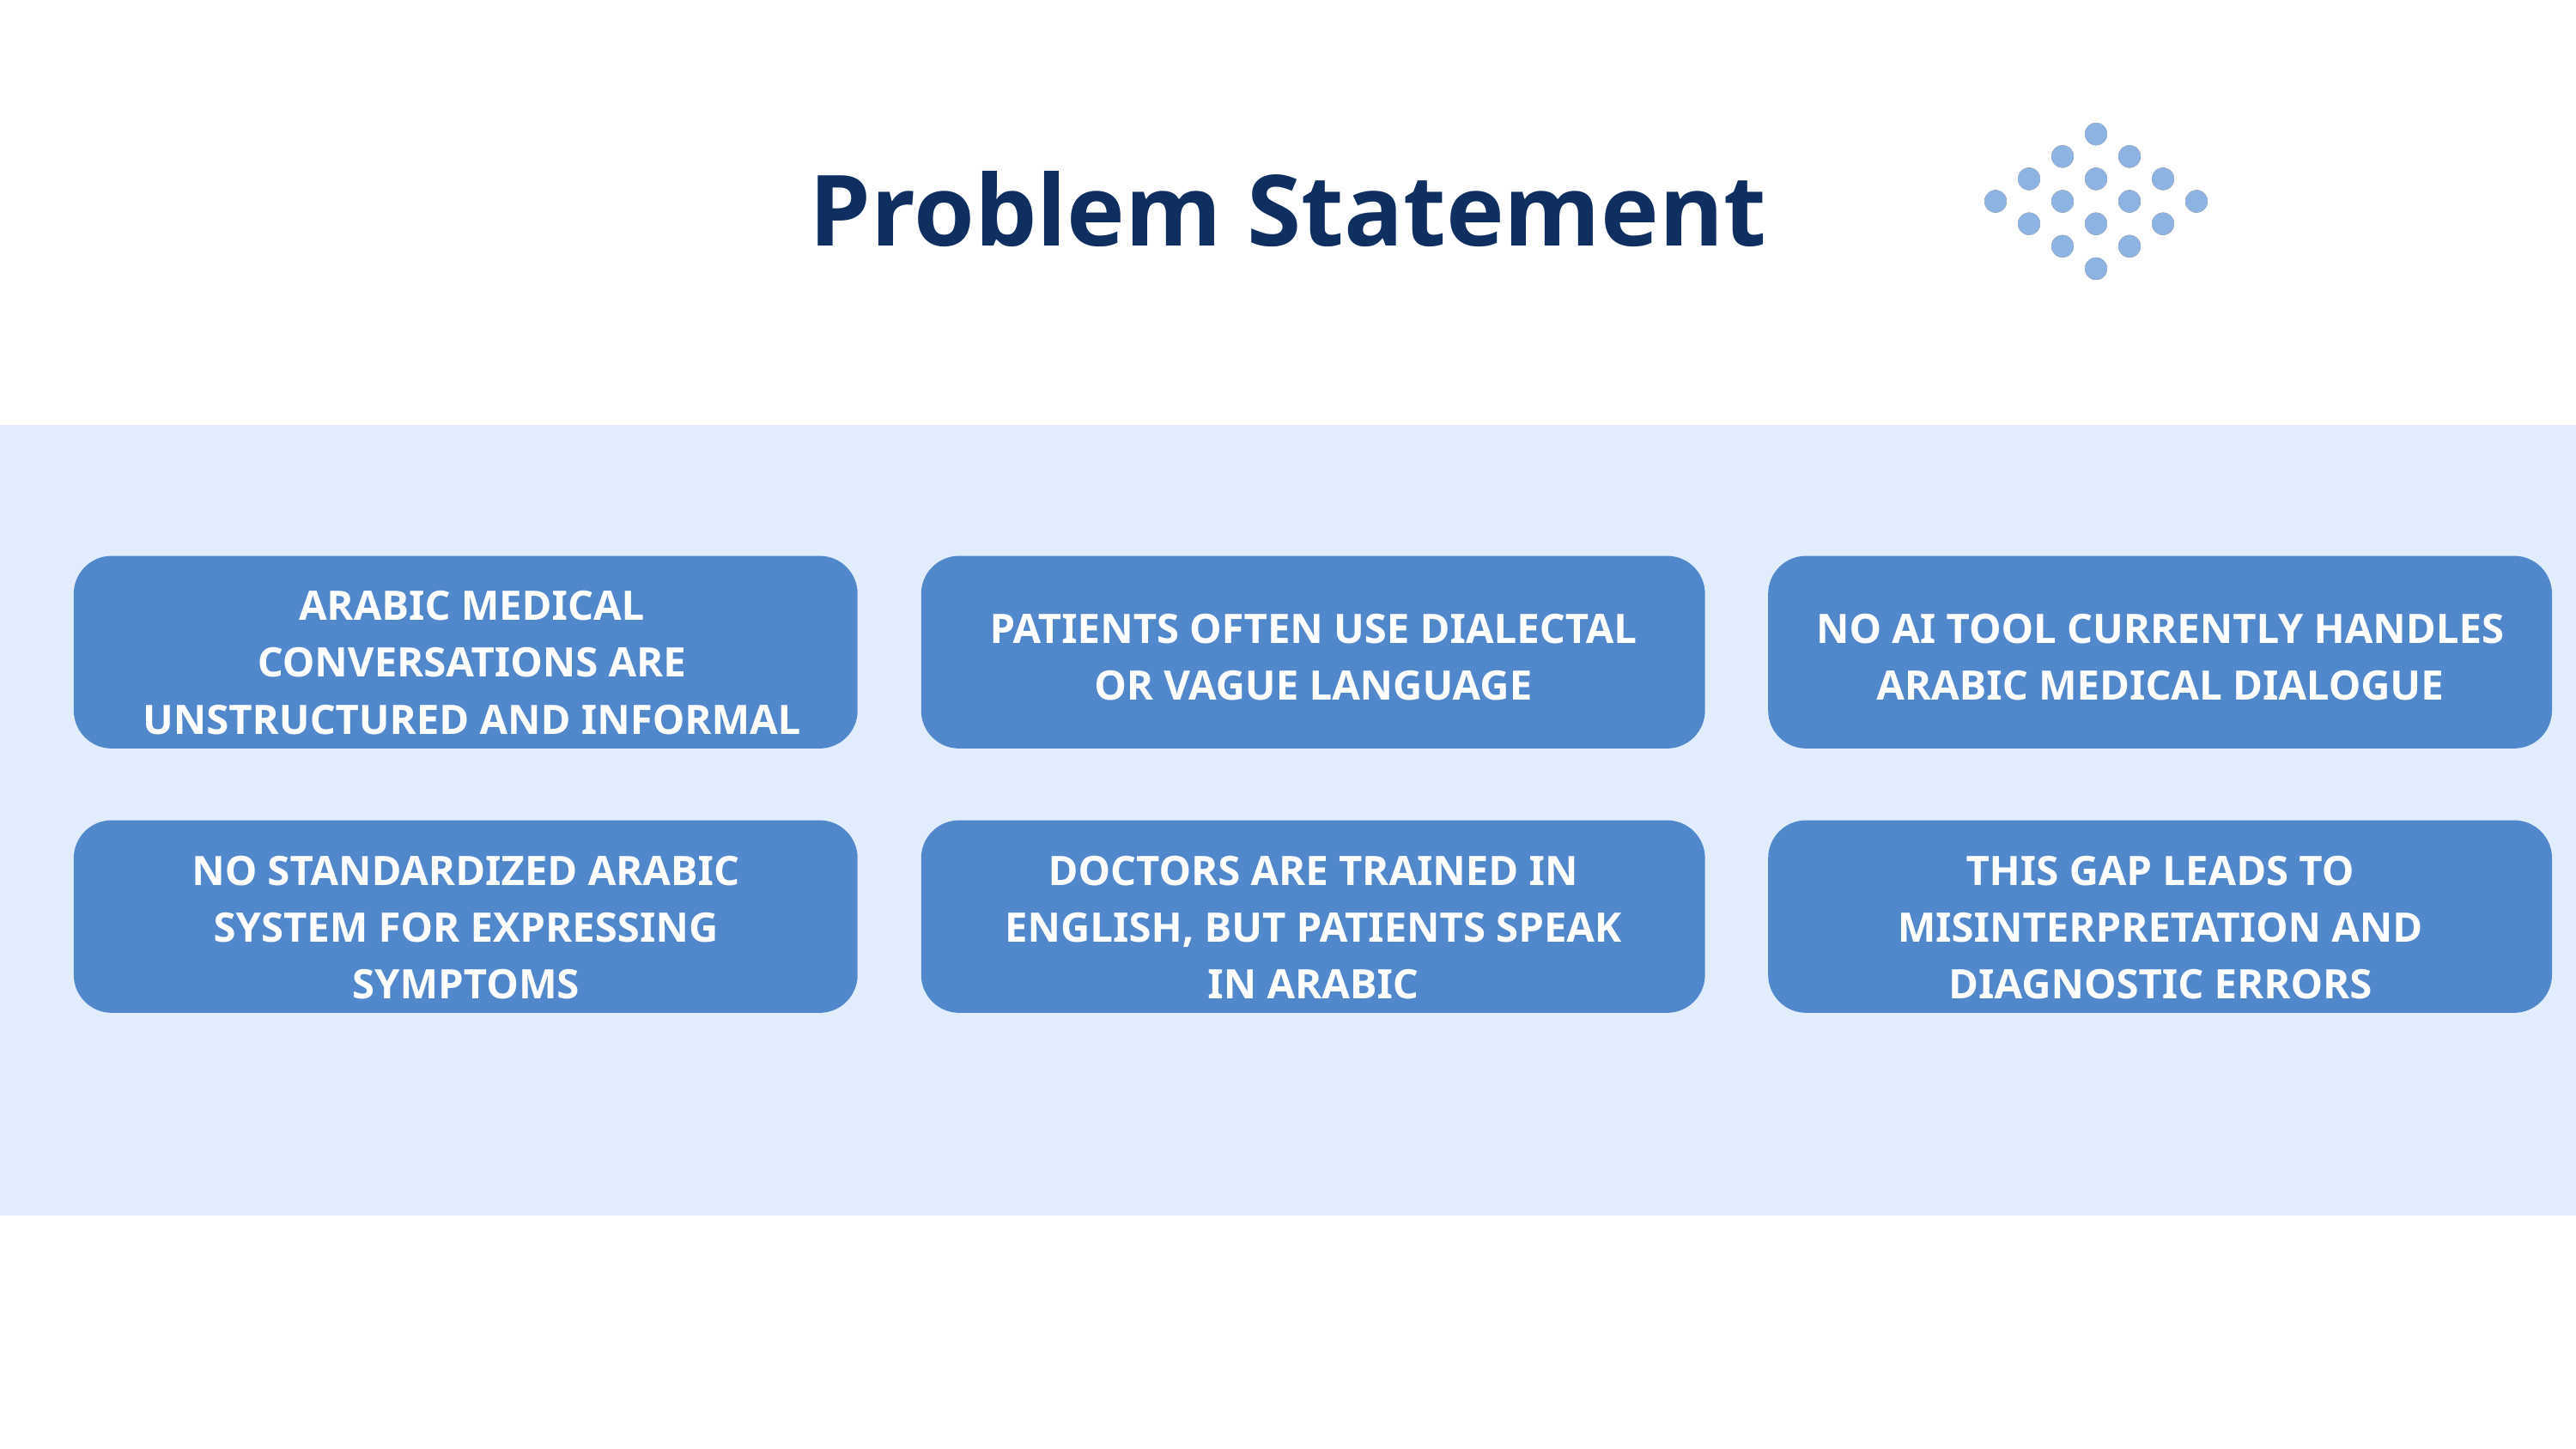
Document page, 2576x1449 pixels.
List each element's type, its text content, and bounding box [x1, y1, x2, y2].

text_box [1767, 820, 2553, 1014]
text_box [73, 820, 859, 1014]
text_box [920, 555, 1705, 749]
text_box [0, 425, 2576, 1216]
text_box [1767, 555, 2553, 749]
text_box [920, 820, 1705, 1014]
text_box [1984, 123, 2208, 280]
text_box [73, 555, 859, 749]
text_box Problem Statement [732, 140, 1844, 266]
